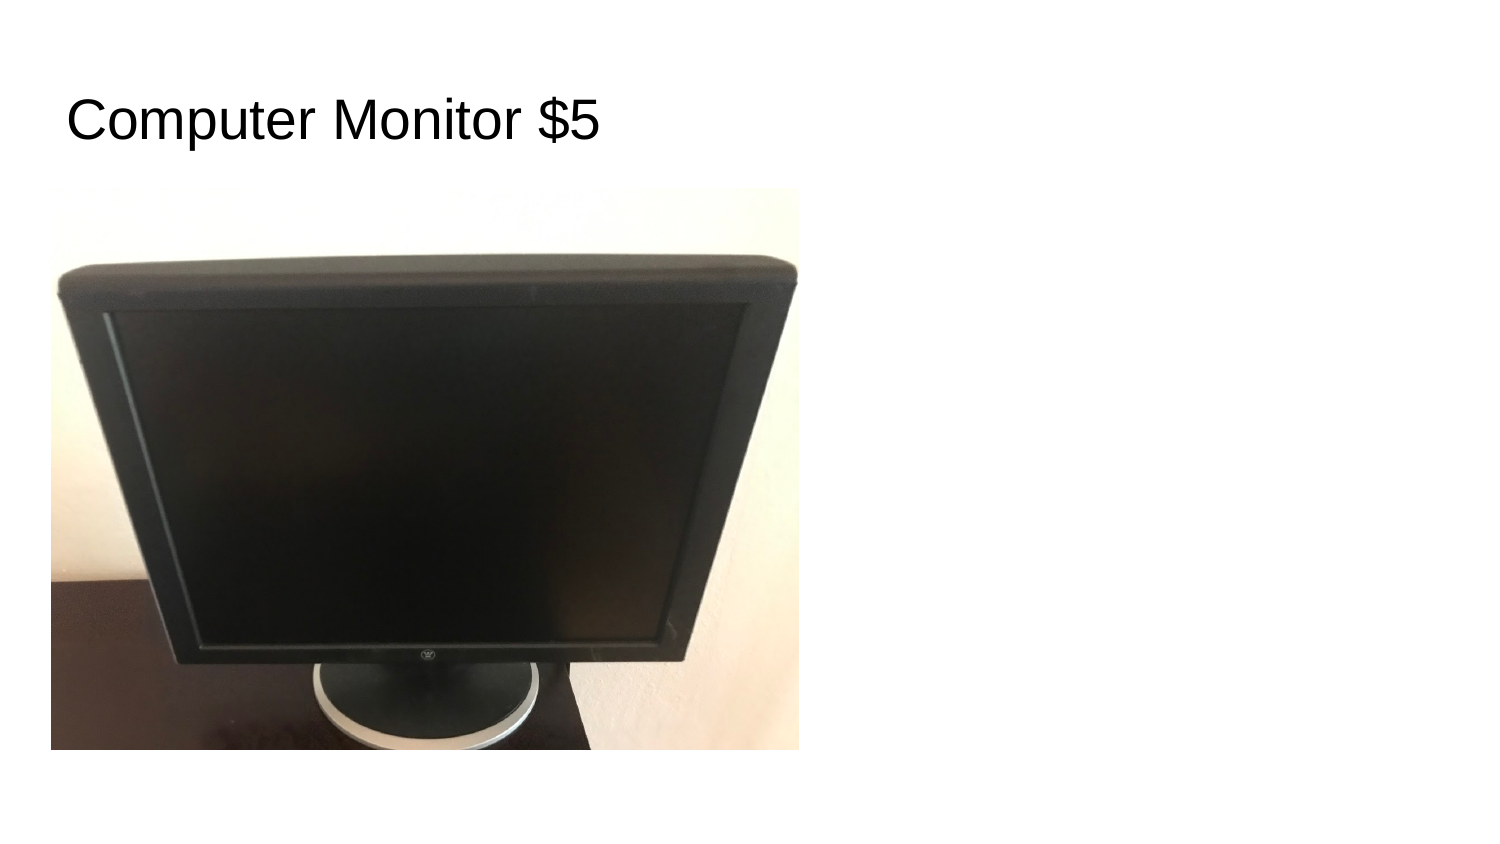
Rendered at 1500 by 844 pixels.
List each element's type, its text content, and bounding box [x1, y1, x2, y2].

picture [50, 188, 799, 750]
title Computer Monitor $5 [51, 72, 1449, 167]
